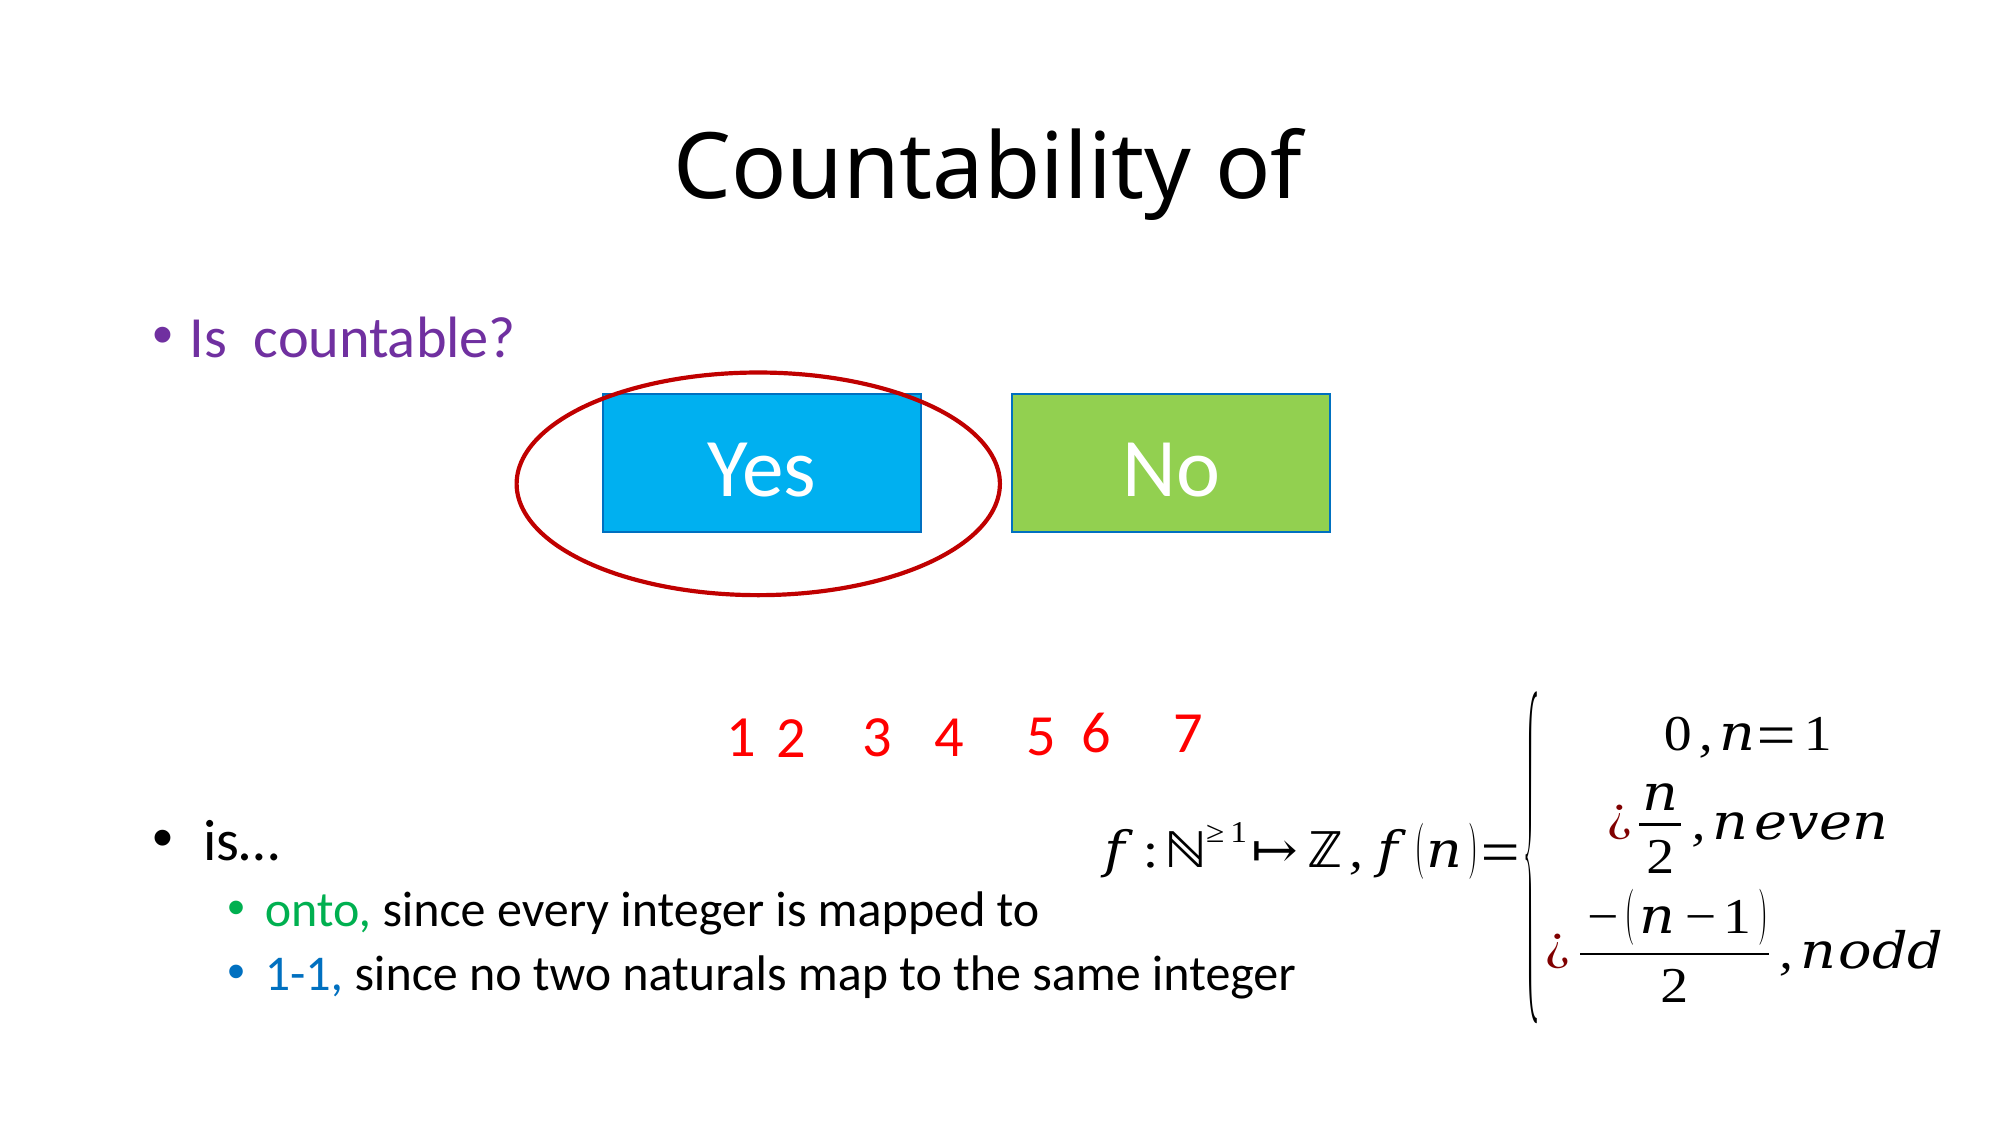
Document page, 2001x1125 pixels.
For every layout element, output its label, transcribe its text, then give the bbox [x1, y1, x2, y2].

text_box 6 [1067, 686, 1131, 772]
text_box Yes [905, 393, 922, 400]
text_box 5 [1011, 689, 1076, 775]
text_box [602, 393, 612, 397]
text_box 3 [847, 690, 912, 776]
text_box 2 [761, 691, 826, 777]
text_box 4 [919, 690, 984, 776]
text_box 7 [1159, 686, 1223, 772]
text_box 1 [712, 690, 776, 776]
text_box [515, 371, 1001, 597]
text_box No [1011, 393, 1331, 533]
